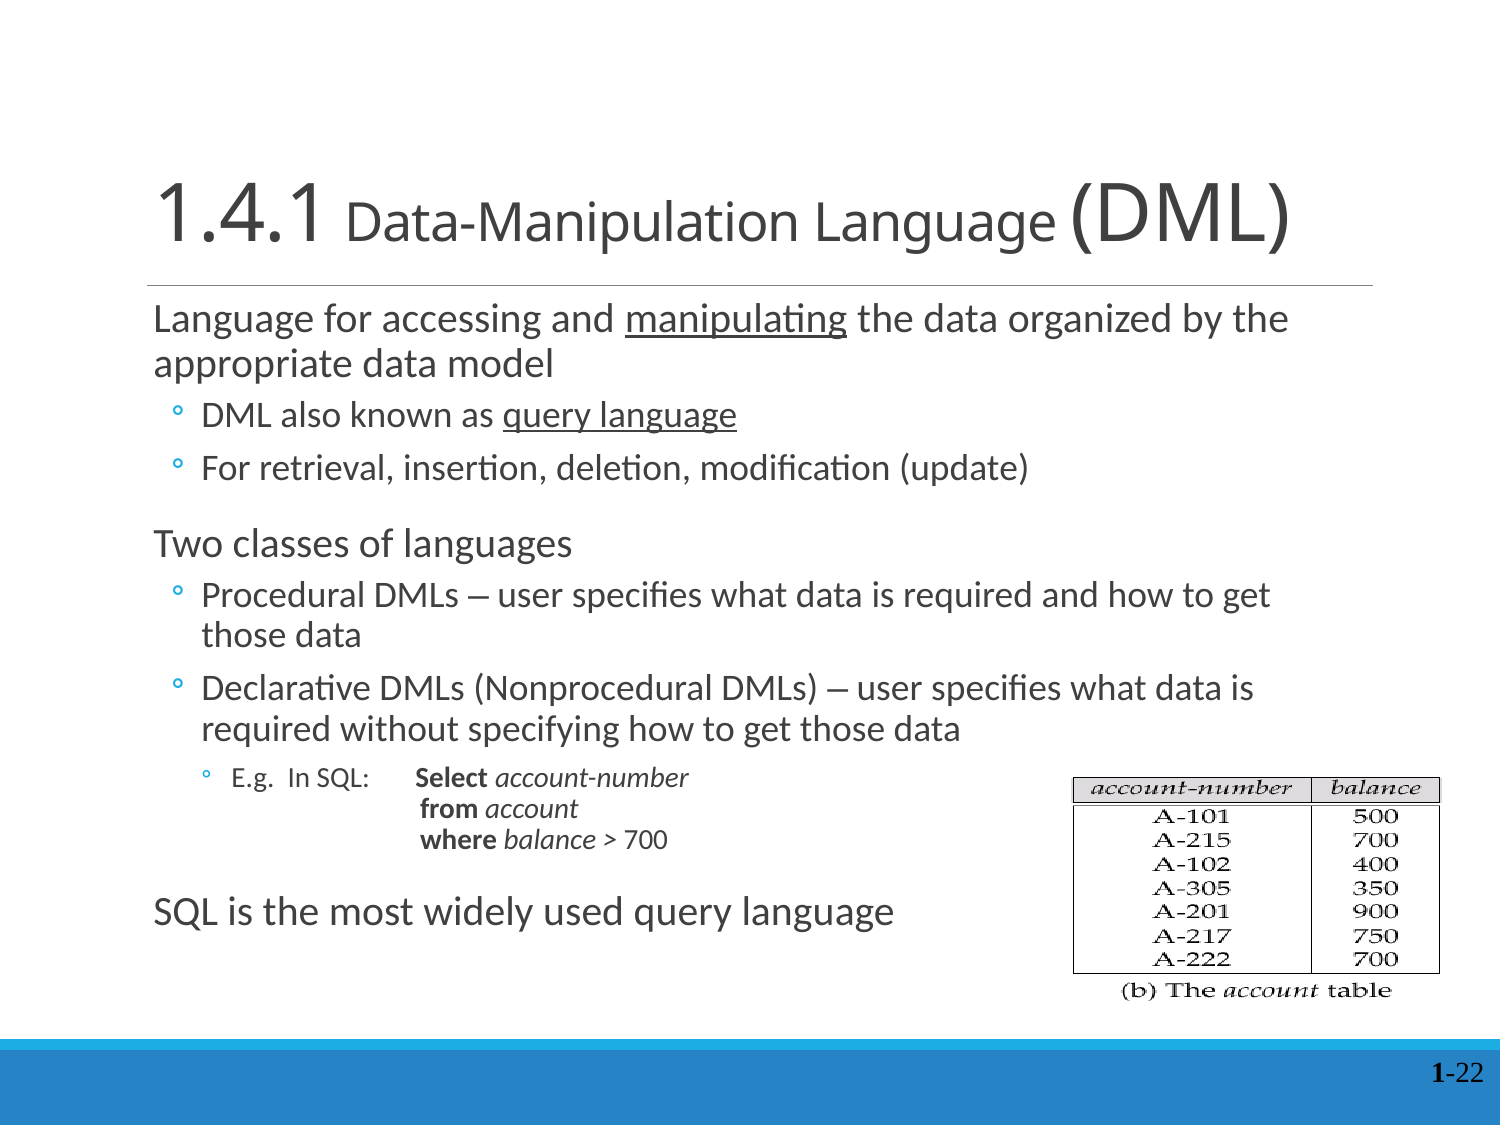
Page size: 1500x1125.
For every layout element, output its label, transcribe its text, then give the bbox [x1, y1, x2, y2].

slide_number 1-22 [1374, 1045, 1500, 1096]
list Language for accessing and manipulating the data organized by the appropriate data model DML also known as query language For retrieval, insertion, deletion, modification (update) Two classes of languages Procedural DMLs – user specifies what data is required and how to get those data Declarative DMLs (Nonprocedural DMLs) – user specifies what data is required without specifying how to get those data E.g. In SQL: Select account-number from account where balance > 700 SQL is the most widely used query language [138, 289, 1349, 1012]
title 1.4.1 Data-Manipulation Language (DML) [138, 153, 1334, 266]
picture [1057, 762, 1470, 1006]
